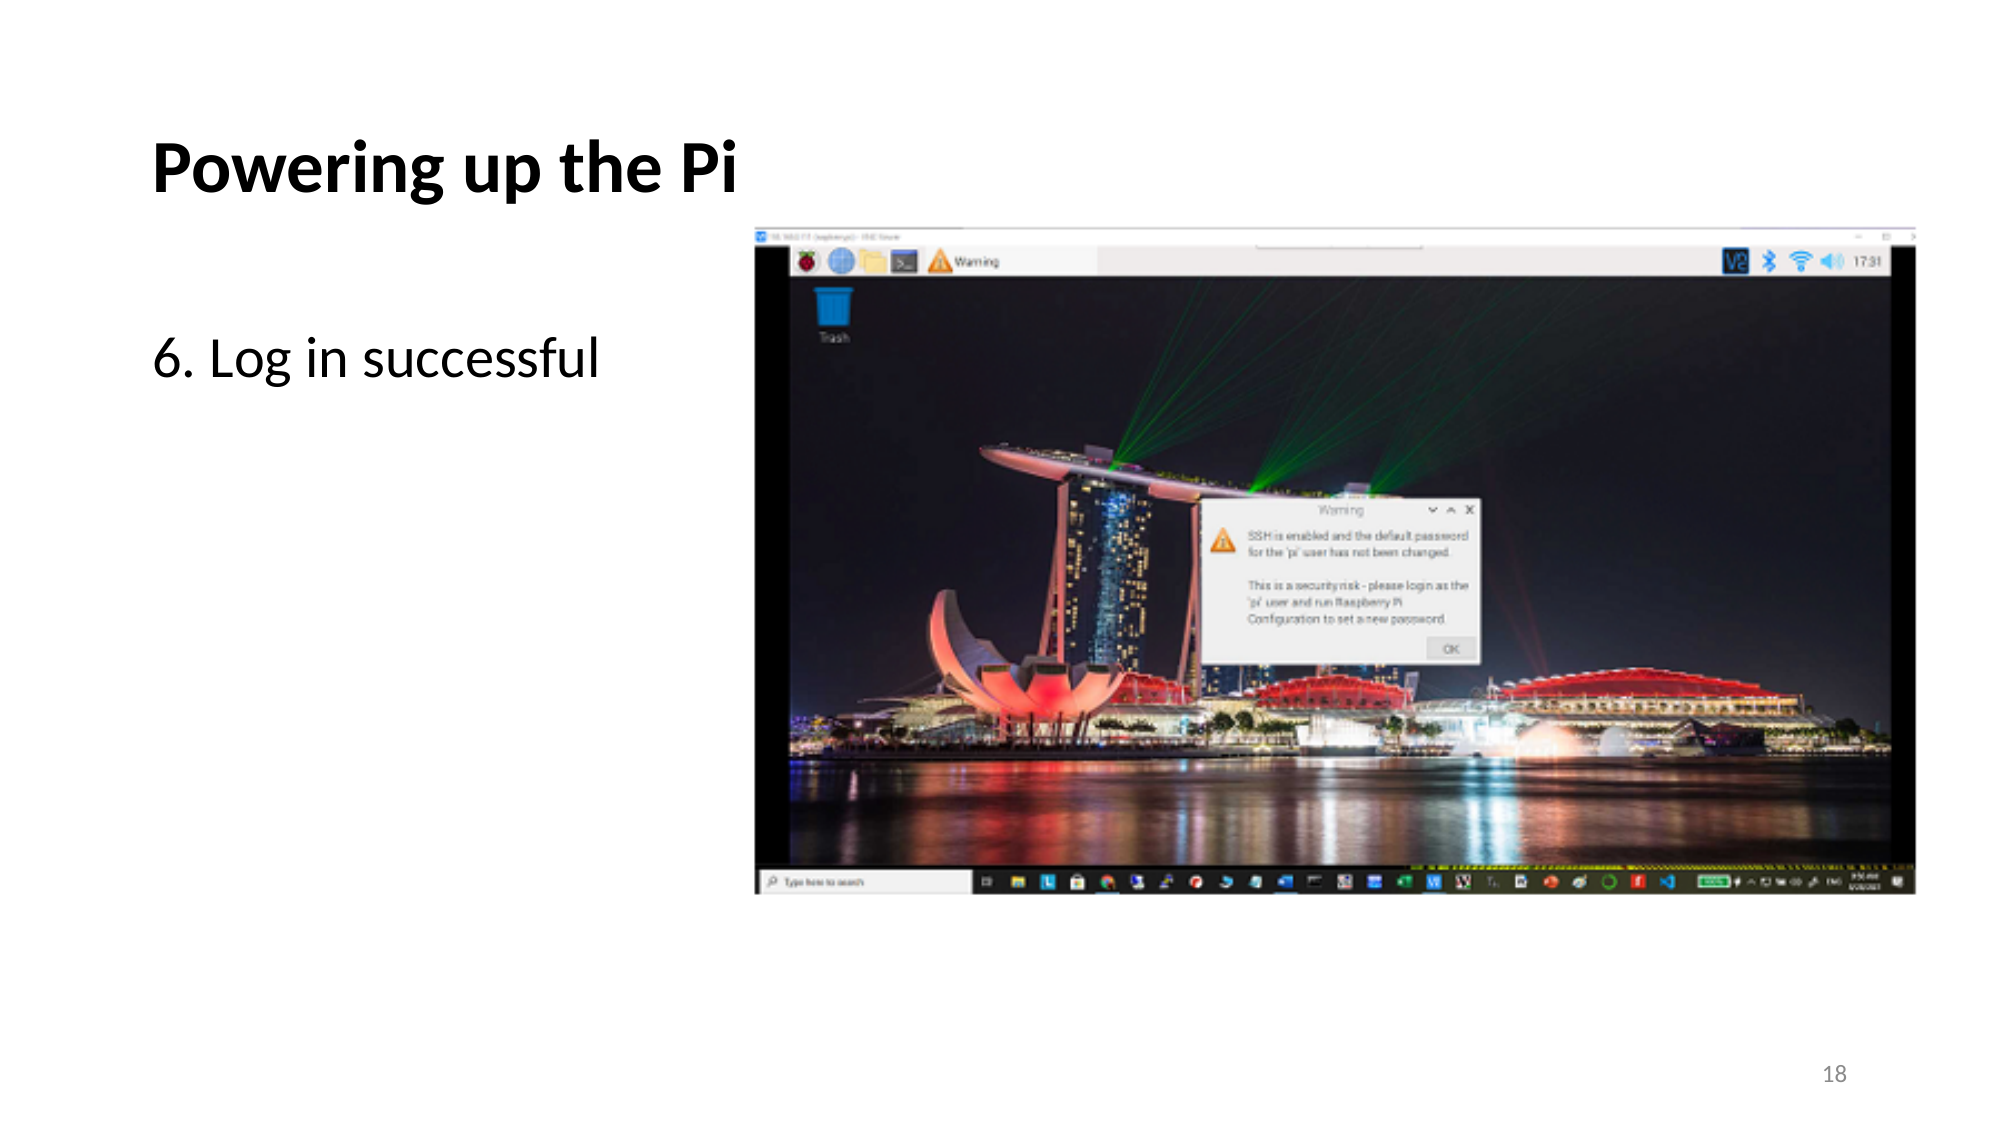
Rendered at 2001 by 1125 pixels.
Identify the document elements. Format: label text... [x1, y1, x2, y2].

title Powering up the Pi [137, 59, 1863, 278]
picture [722, 210, 1923, 906]
text_box 6. Log in successful [137, 312, 722, 537]
slide_number 18 [1412, 1042, 1863, 1103]
